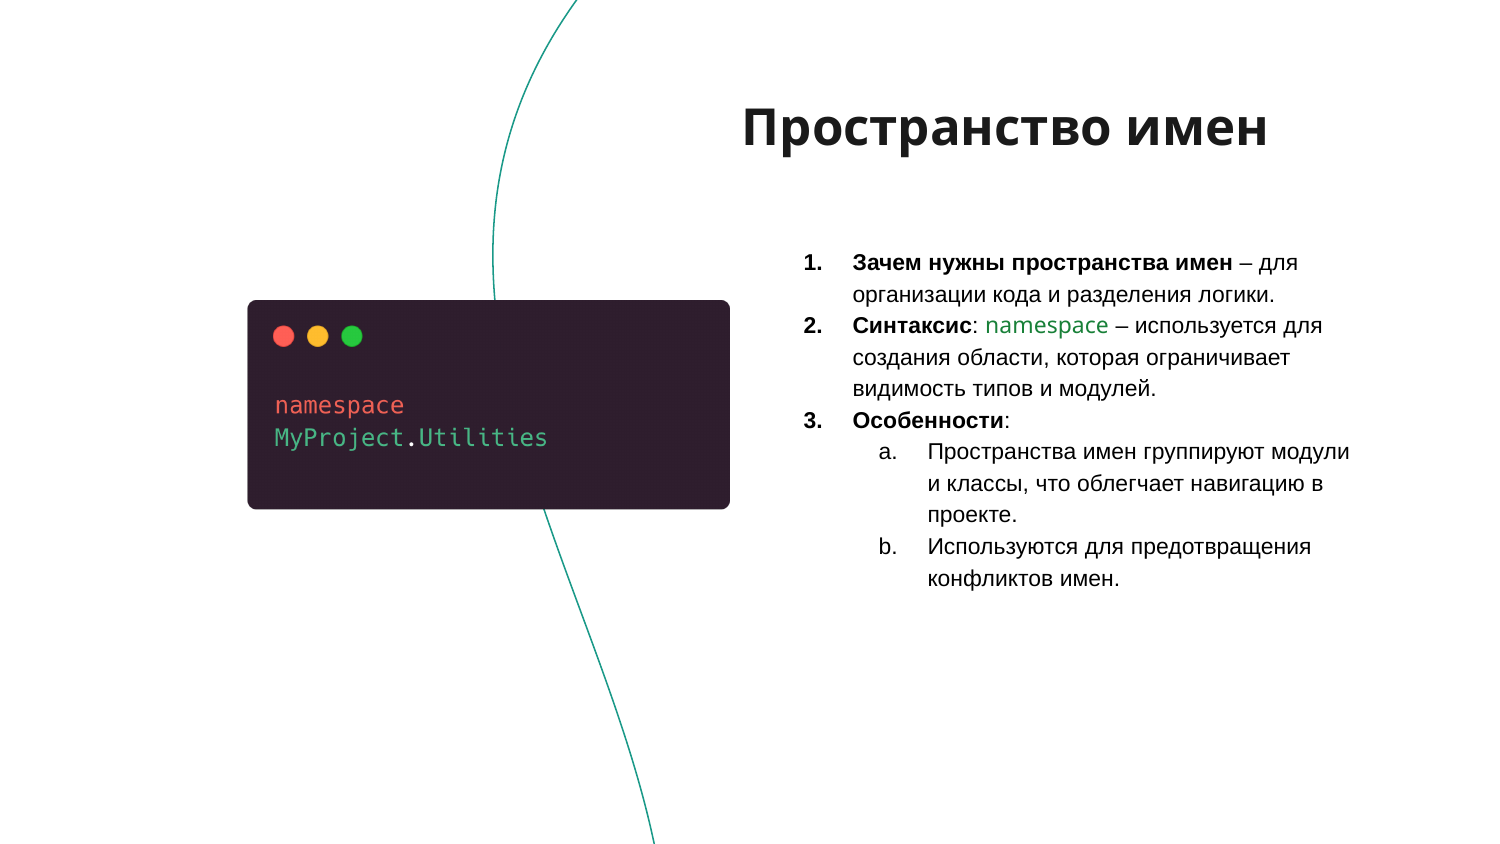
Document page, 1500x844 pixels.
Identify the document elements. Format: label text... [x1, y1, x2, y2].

subtitle Зачем нужны пространства имен – для организации кода и разделения логики. Синтаксис: namespace – используется для создания области, которая ограничивает видимость типов и модулей. Особенности: Пространства имен группируют модули и классы, что облегчает навигацию в проекте. Используются для предотвращения конфликтов имен. [762, 171, 1367, 768]
title Пространство имен [726, 33, 1403, 172]
picture [131, 204, 845, 605]
